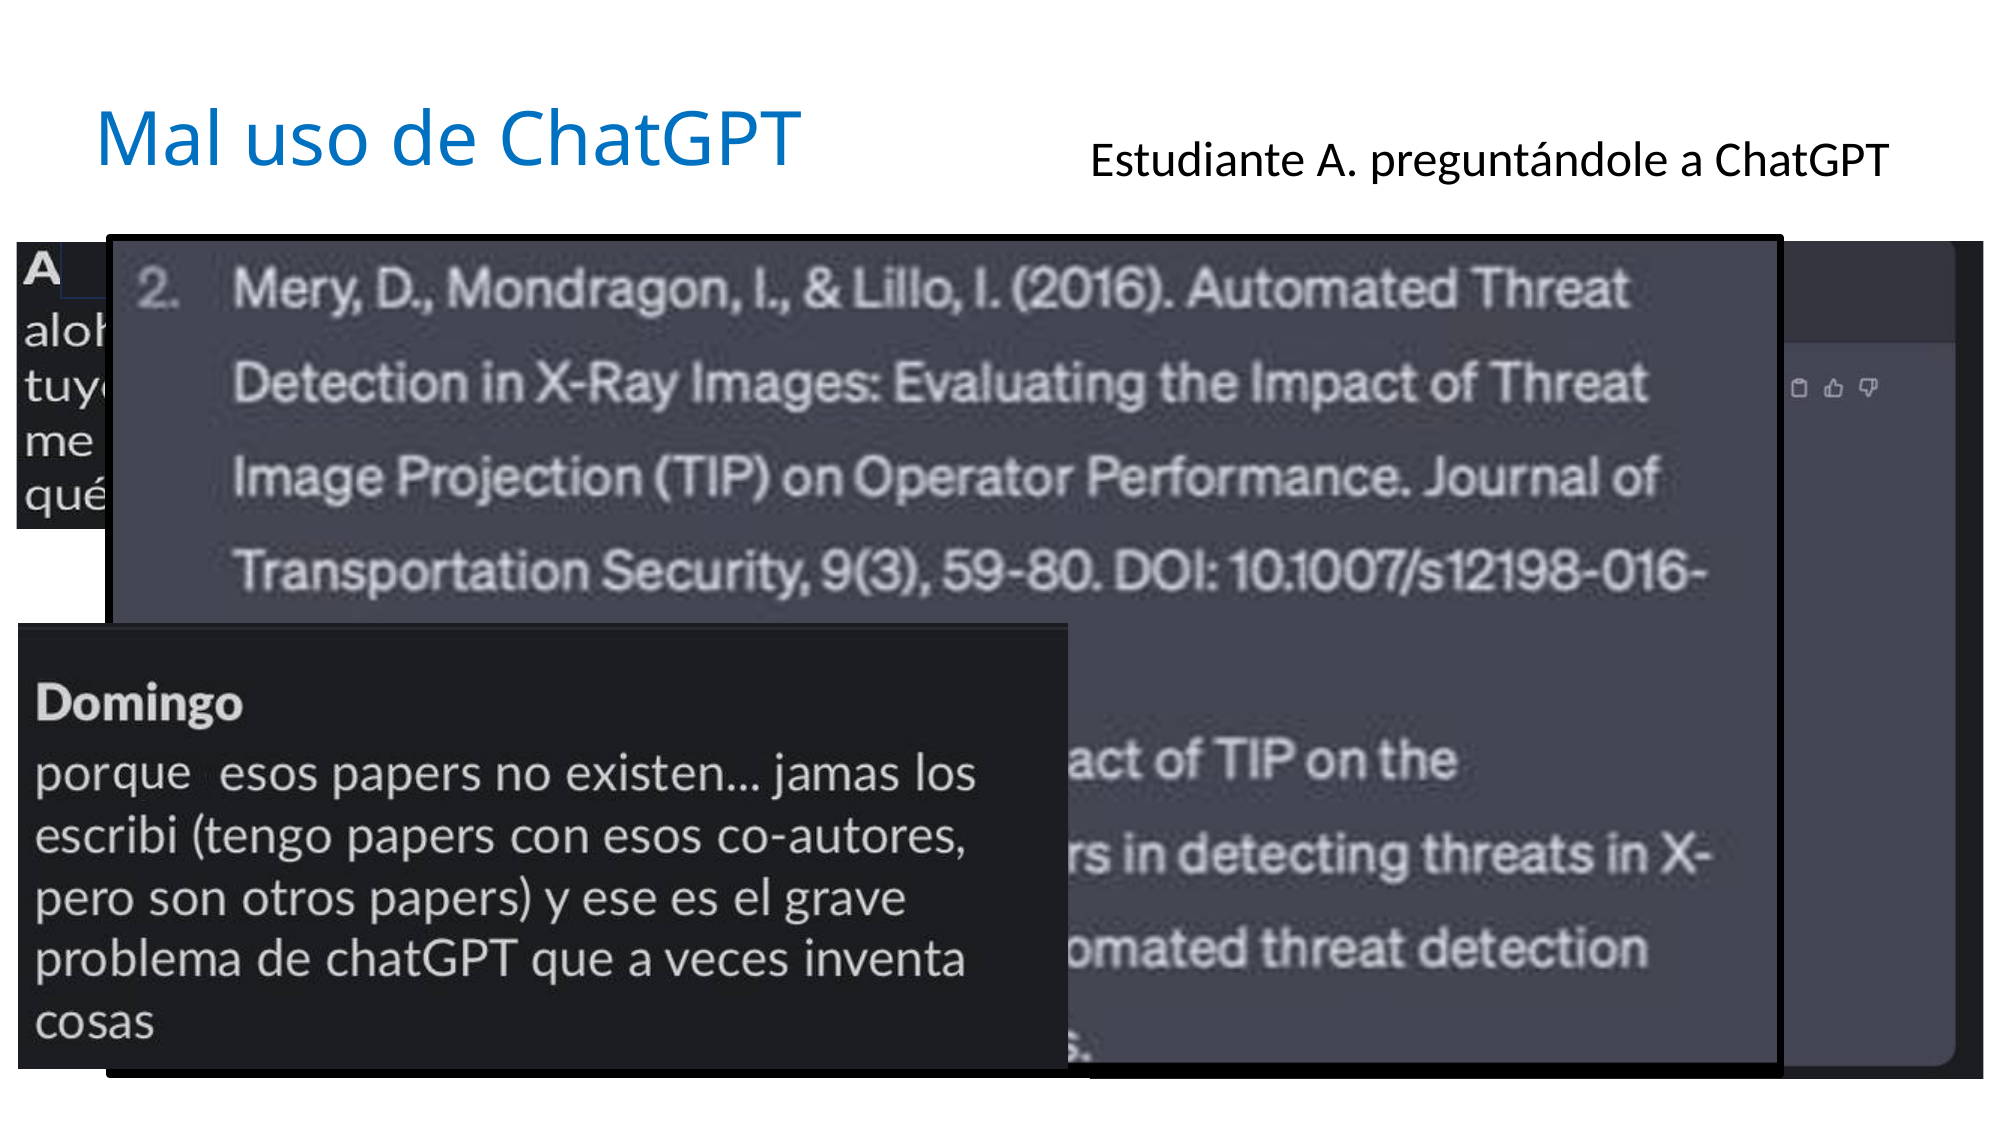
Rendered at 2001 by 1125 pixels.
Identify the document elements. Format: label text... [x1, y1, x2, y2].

text_box Mal uso de ChatGPT [79, 83, 818, 189]
picture [16, 240, 1984, 1079]
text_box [18, 623, 1069, 1069]
text_box Estudiante A. preguntándole a ChatGPT [1075, 119, 1905, 195]
